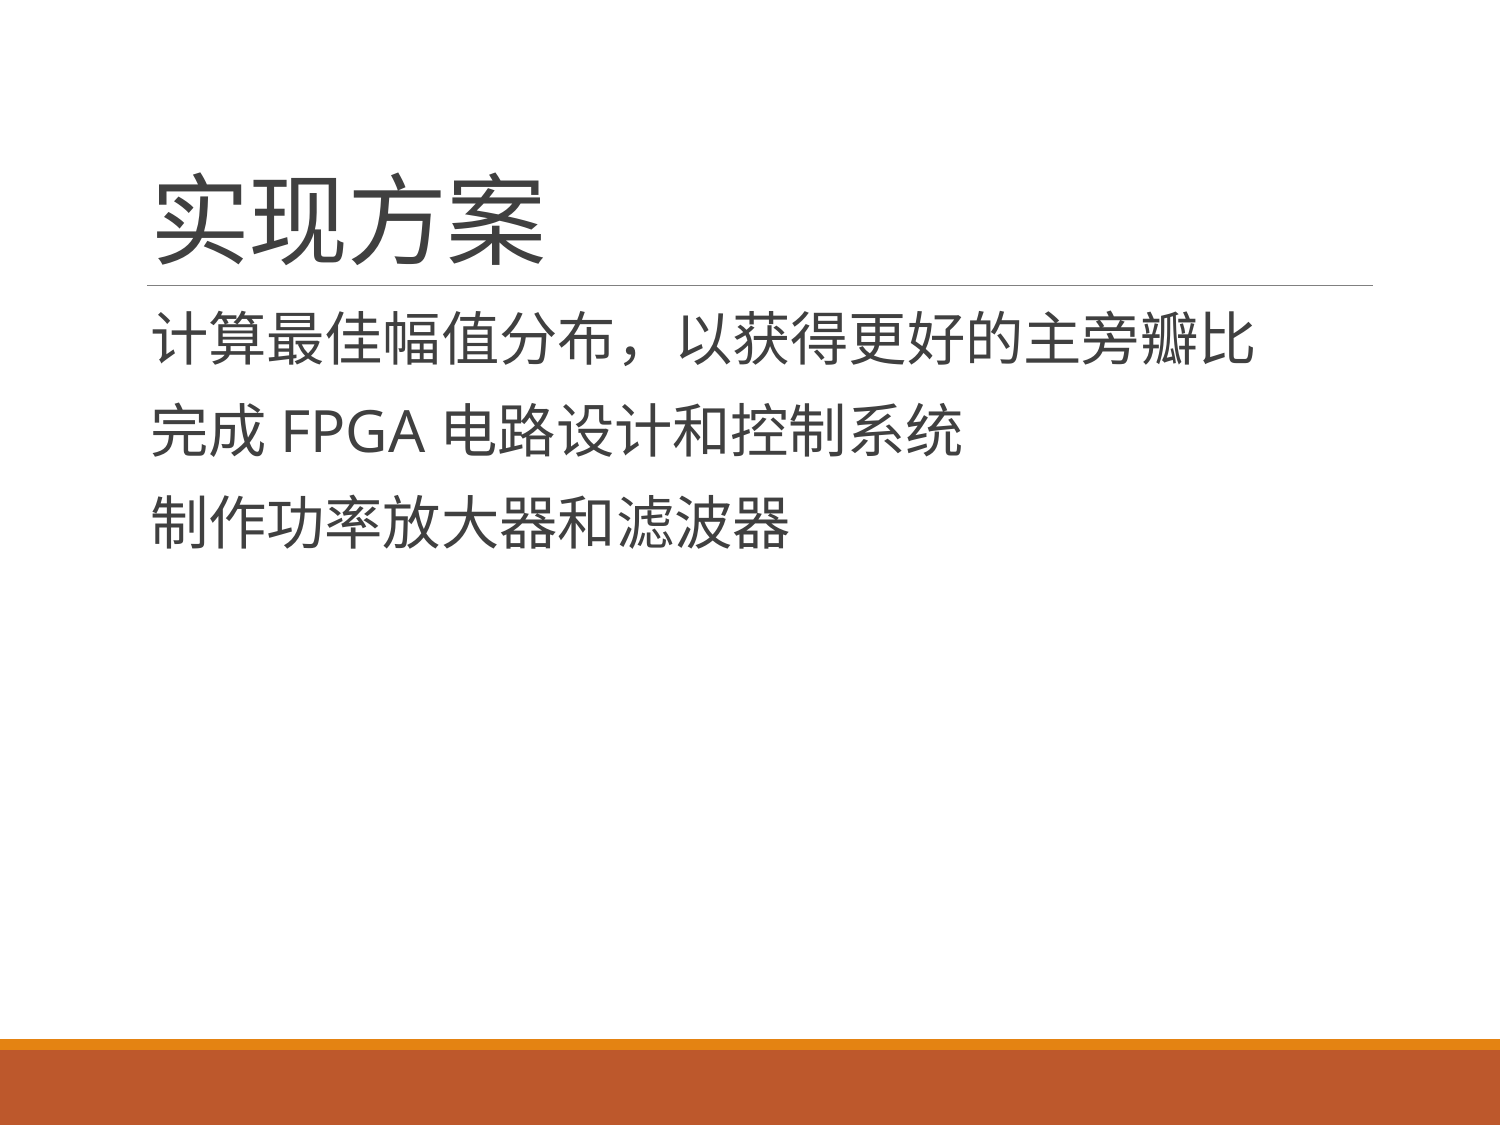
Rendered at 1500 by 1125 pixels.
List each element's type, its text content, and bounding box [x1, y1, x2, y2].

title 实现方案 [135, 47, 1373, 285]
list 计算最佳幅值分布，以获得更好的主旁瓣比 完成FPGA电路设计和控制系统 制作功率放大器和滤波器 [135, 302, 1373, 963]
